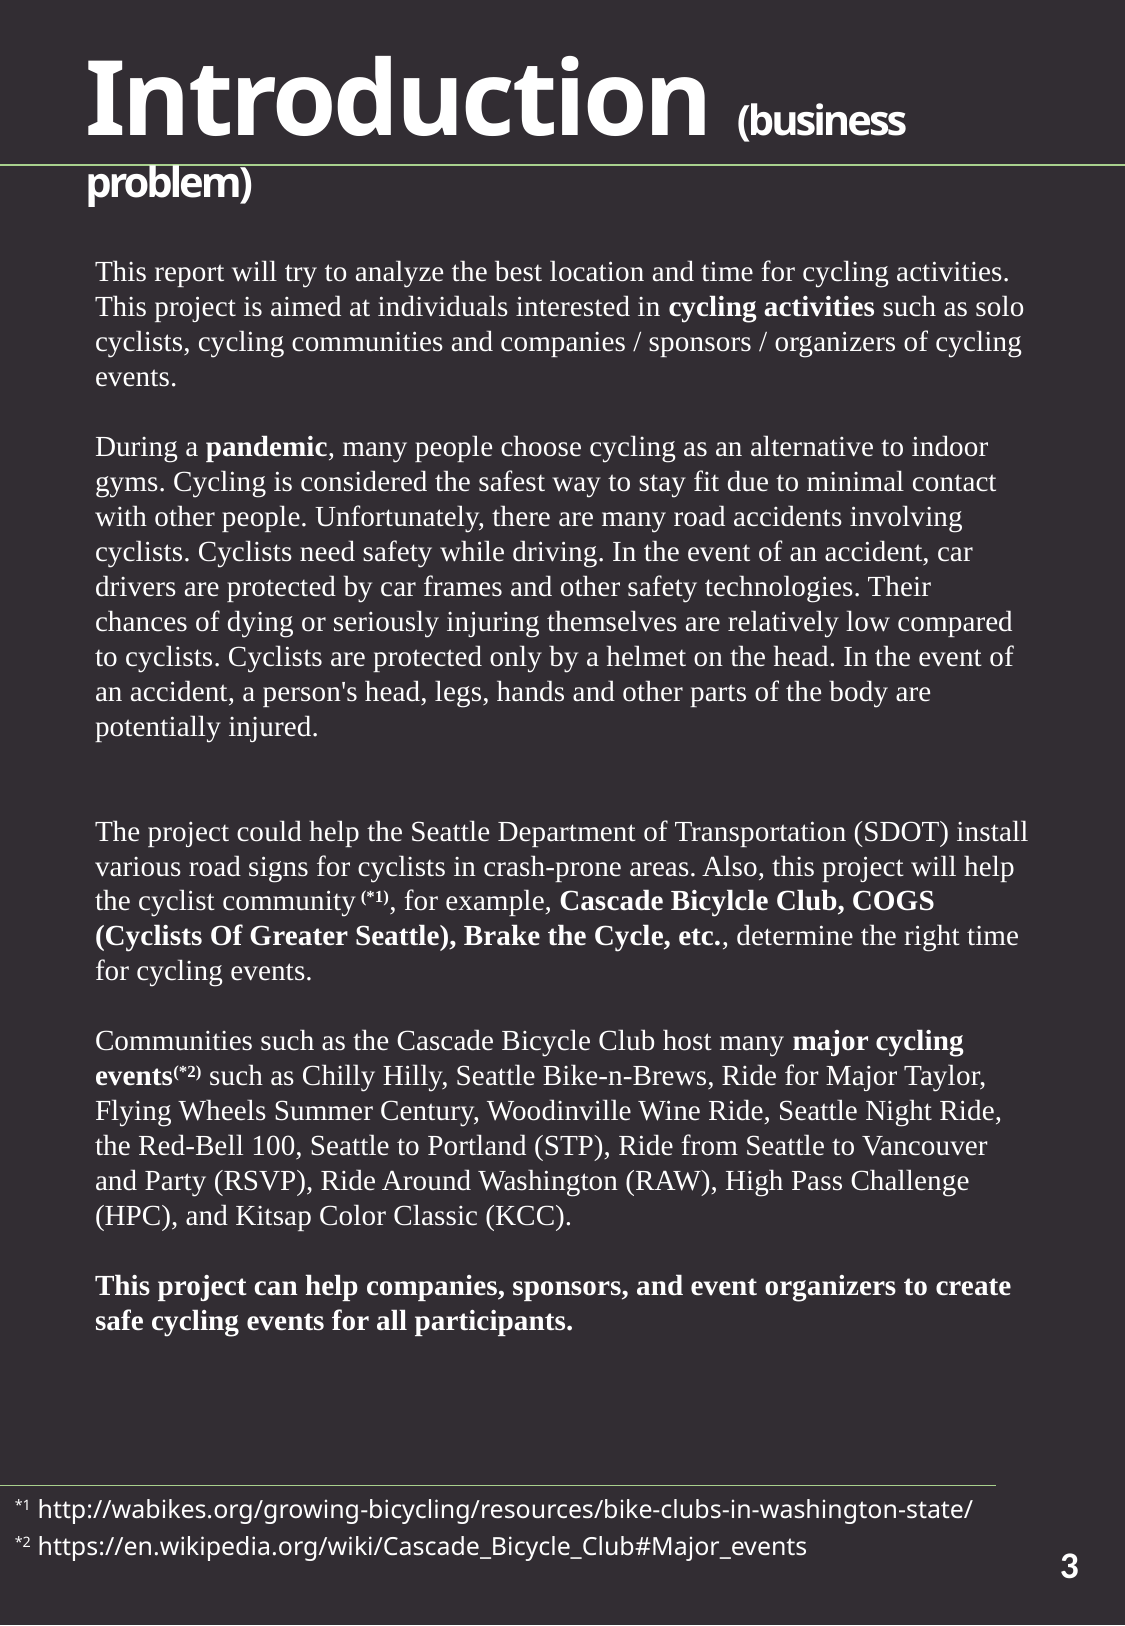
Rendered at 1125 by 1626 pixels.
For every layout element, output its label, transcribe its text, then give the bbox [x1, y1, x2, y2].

text_box *2 https://en.wikipedia.org/wiki/Cascade_Bicycle_Club#Major_events [0, 1523, 1125, 1568]
text_box *1 http://wabikes.org/growing-bicycling/resources/bike-clubs-in-washington-state/ [0, 1485, 1125, 1523]
text_box Introduction (business problem) [70, 166, 1036, 214]
text_box This report will try to analyze the best location and time for cycling activities. This project is aimed at individuals interested in cycling activities such as solo cyclists, cycling communities and companies / sponsors / organizers of cycling events. During a pandemic, many people choose cycling as an alternative to indoor gyms. Cycling is considered the safest way to stay fit due to minimal contact with other people. Unfortunately, there are many road accidents involving cyclists. Cyclists need safety while driving. In the event of an accident, car drivers are protected by car frames and other safety technologies. Their chances of dying or seriously injuring themselves are relatively low compared to cyclists. Cyclists are protected only by a helmet on the head. In the event of an accident, a person's head, legs, hands and other parts of the body are potentially injured. The project could help the Seattle Department of Transportation (SDOT) install various road signs for cyclists in crash-prone areas. Also, this project will help the cyclist community (*1), for example, Cascade Bicylcle Club, COGS (Cyclists Of Greater Seattle), Brake the Cycle, etc., determine the right time for cycling events. Communities such as the Cascade Bicycle Club host many major cycling events(*2) such as Chilly Hilly, Seattle Bike-n-Brews, Ride for Major Taylor, Flying Wheels Summer Century, Woodinville Wine Ride, Seattle Night Ride, the Red-Bell 100, Seattle to Portland (STP), Ride from Seattle to Vancouver and Party (RSVP), Ride Around Washington (RAW), High Pass Challenge (HPC), and Kitsap Color Classic (KCC). This project can help companies, sponsors, and event organizers to create safe cycling events for all participants. [80, 210, 1045, 1344]
text_box Introduction (business problem) [70, 23, 1036, 164]
text_box 3 [1044, 1568, 1094, 1594]
